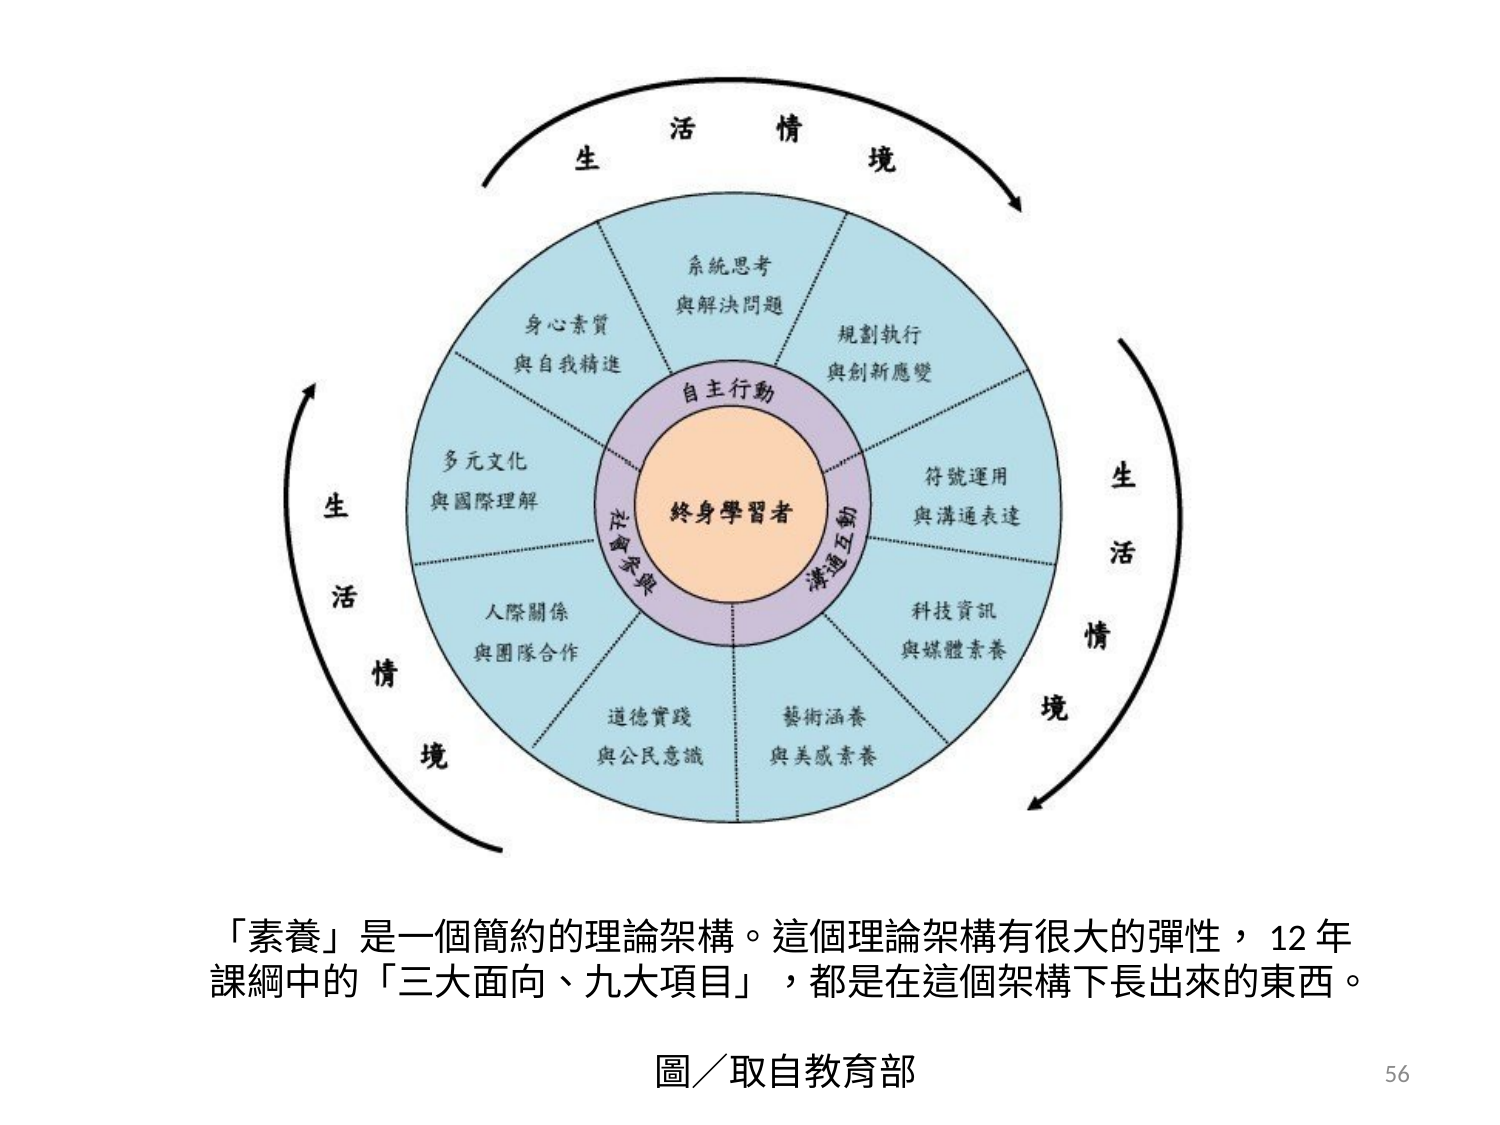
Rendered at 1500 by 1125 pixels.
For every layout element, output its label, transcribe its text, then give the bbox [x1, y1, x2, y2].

picture [253, 66, 1200, 858]
slide_number 56 [1074, 1042, 1425, 1103]
text_box 「素養」是一個簡約的理論架構。這個理論架構有很大的彈性，12年課綱中的「三大面向、九大項目」，都是在這個架構下長出來的東西。 圖／取自教育部 [194, 905, 1376, 1100]
